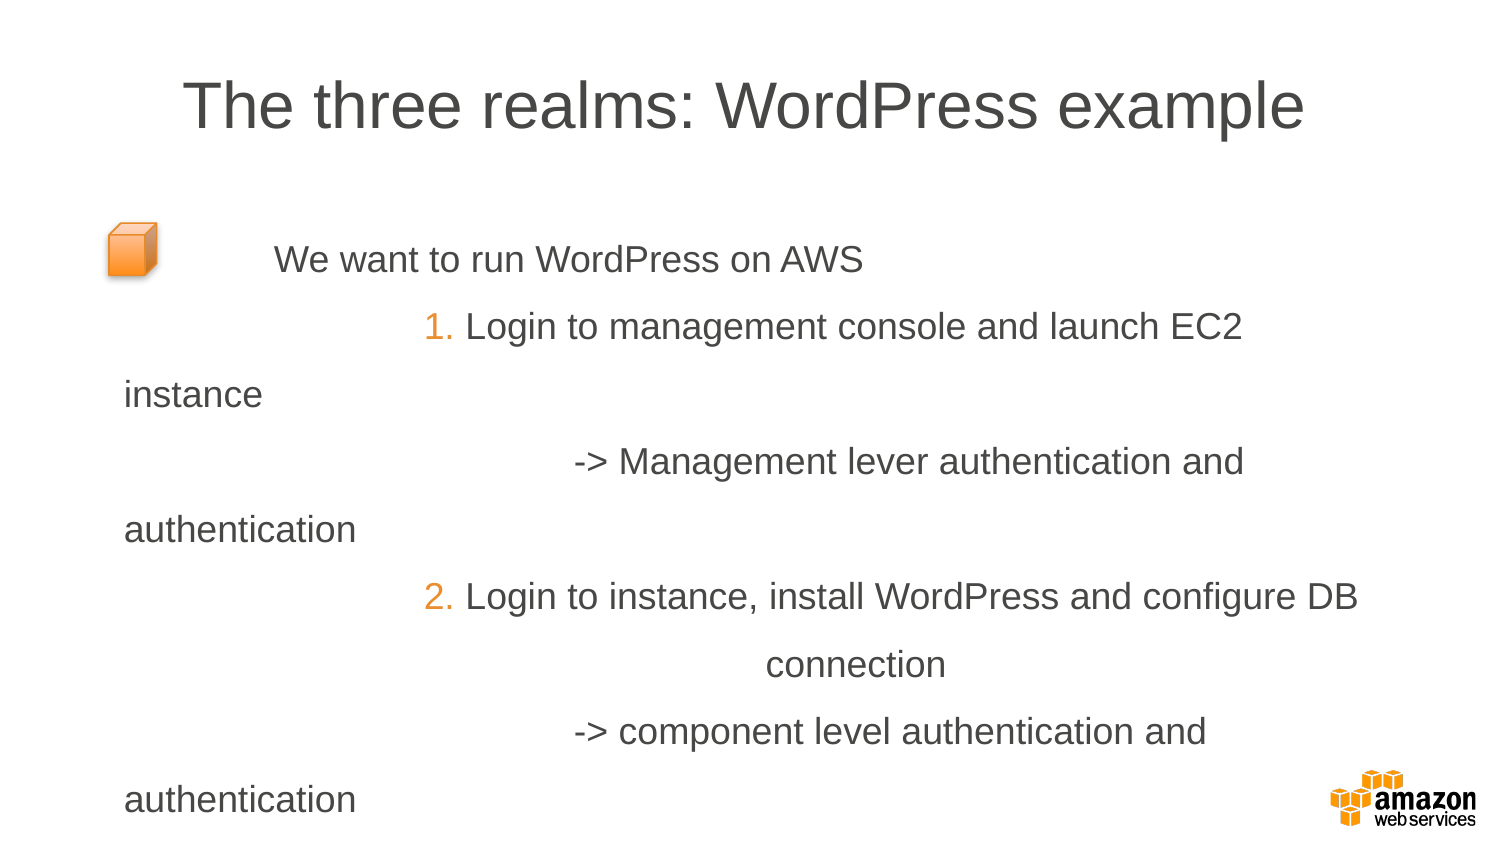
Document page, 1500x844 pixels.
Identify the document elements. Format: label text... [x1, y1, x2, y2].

text_box [108, 222, 158, 277]
title The three realms: WordPress example [71, 55, 1418, 196]
text_box We want to run WordPress on AWS 1. Login to management console and launch EC2 instance -> Management lever authentication and authentication 2. Login to instance, install WordPress and configure DB connection -> component level authentication and authentication 3. Login to Word press and write a blog post -> Application level authentication and authentication [109, 204, 1394, 844]
